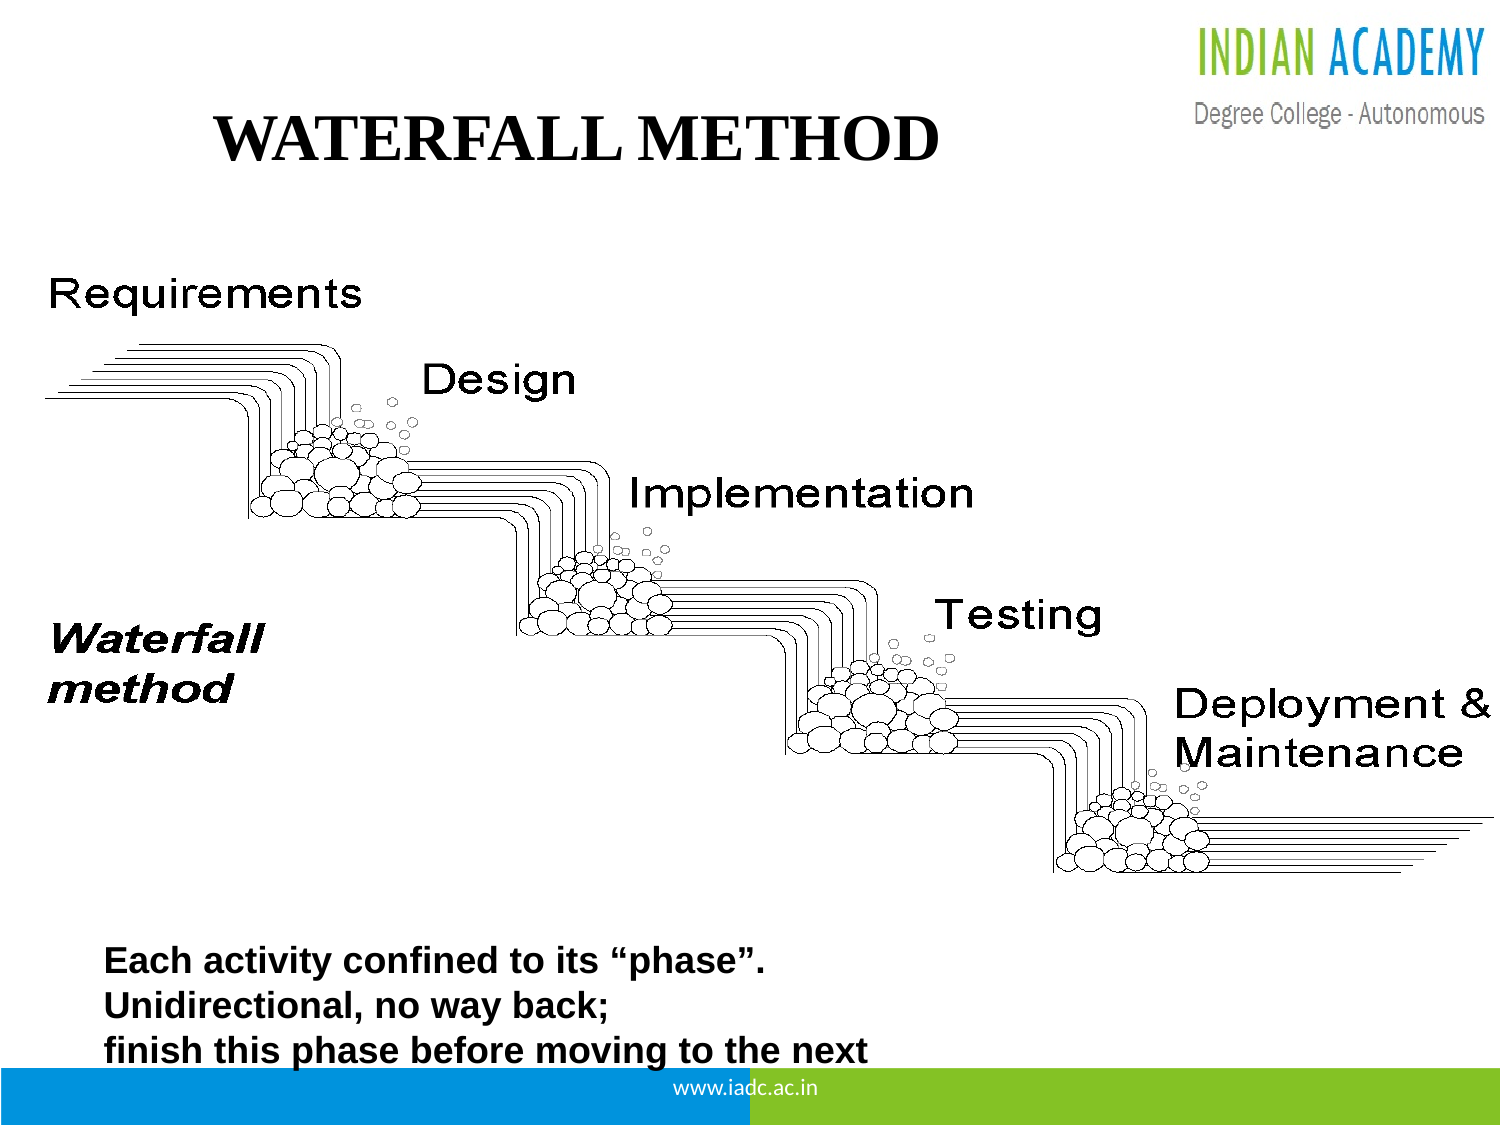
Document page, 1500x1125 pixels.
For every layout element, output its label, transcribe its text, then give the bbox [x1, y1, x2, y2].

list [44, 267, 1499, 876]
picture [751, 1068, 1500, 1125]
text_box Each activity confined to its “phase”. Unidirectional, no way back; finish this phase before moving to the next [88, 928, 1007, 1079]
title WATERFALL METHOD [75, 45, 1080, 233]
picture [1182, 7, 1495, 140]
